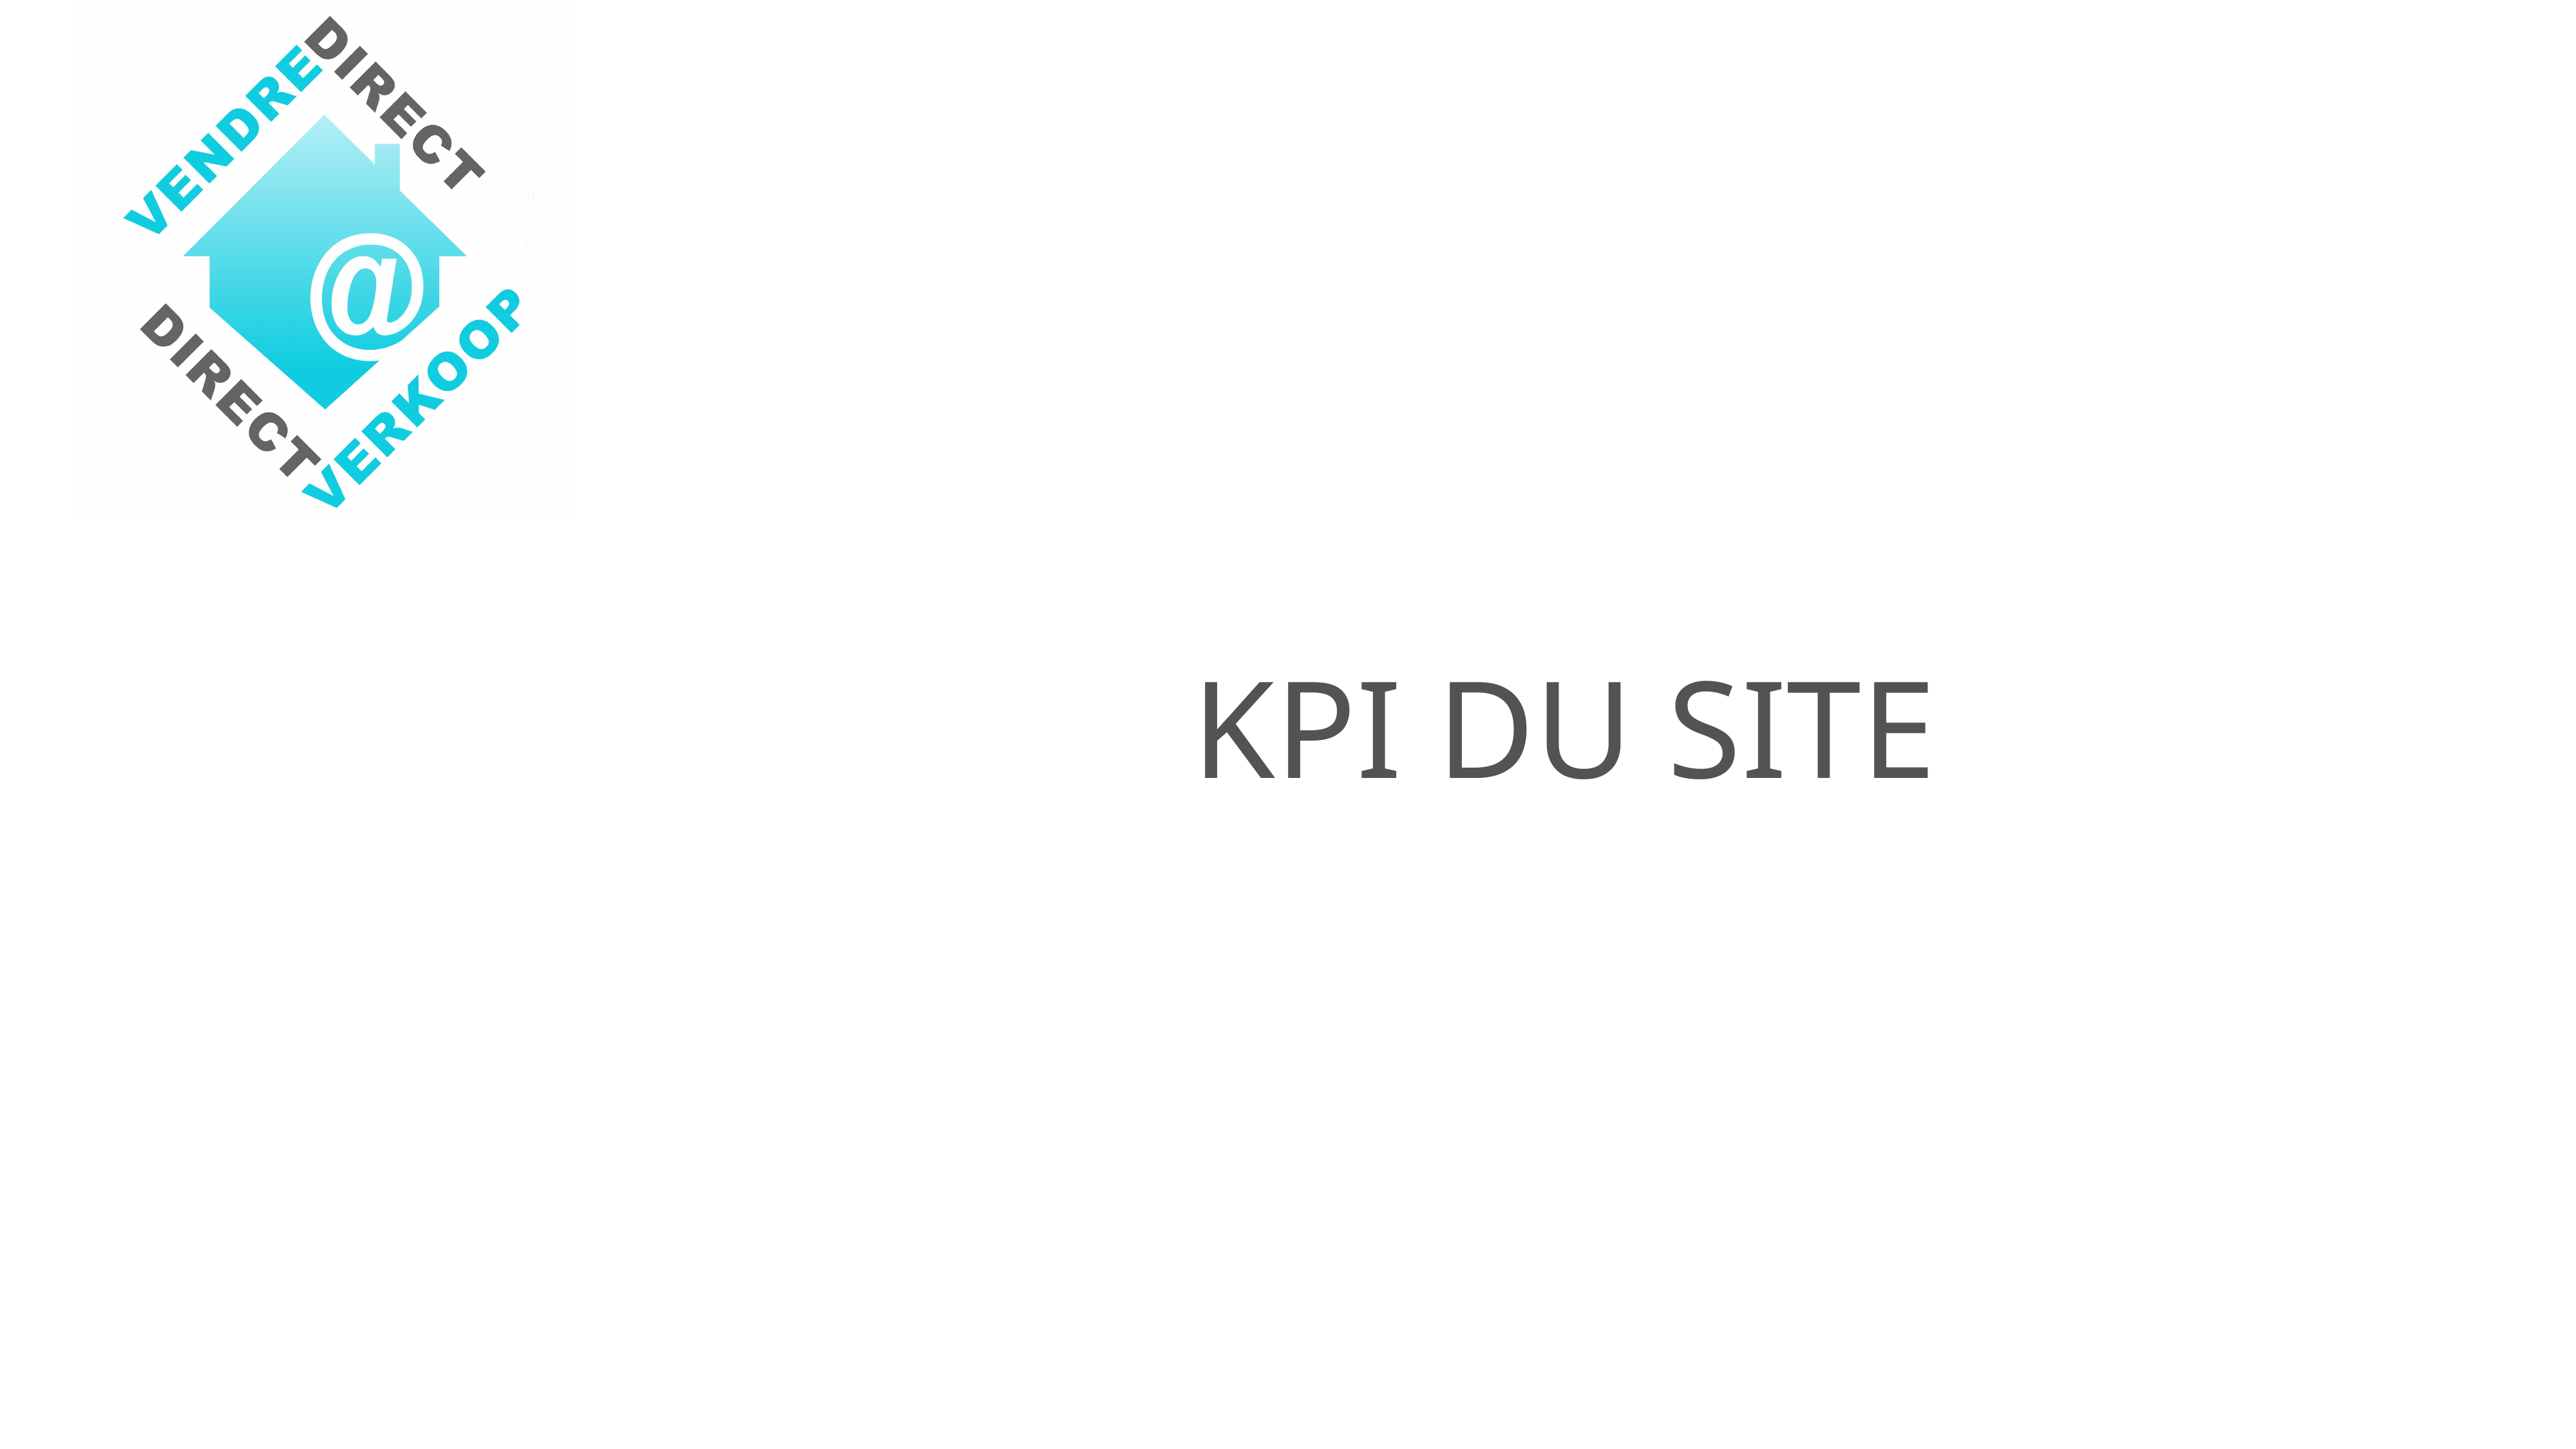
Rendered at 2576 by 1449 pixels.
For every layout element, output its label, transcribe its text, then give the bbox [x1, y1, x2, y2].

text_box KPI du site [708, 636, 2421, 813]
picture [75, 0, 575, 517]
